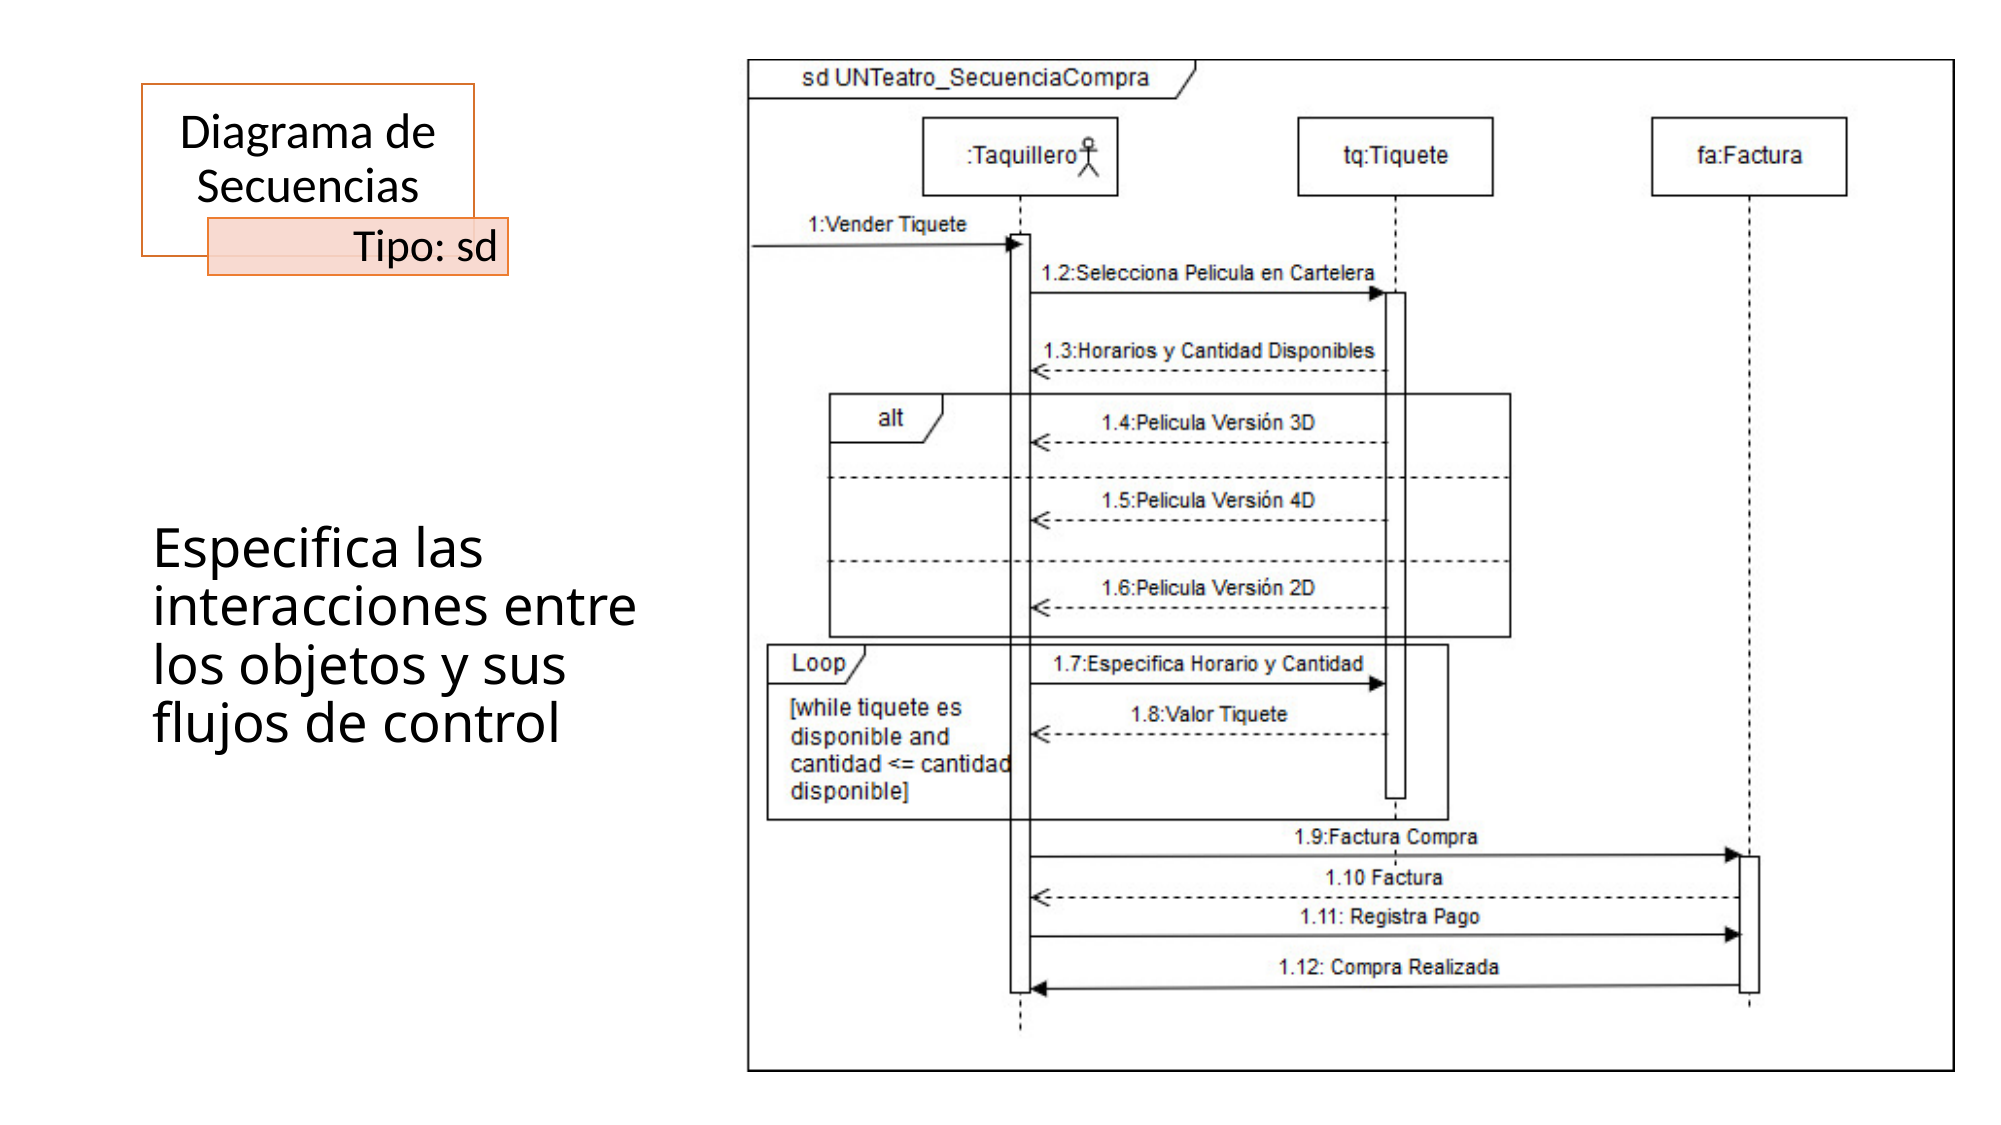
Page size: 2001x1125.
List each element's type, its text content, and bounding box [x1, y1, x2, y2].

title Especifica las interacciones entre los objetos y sus flujos de control [137, 488, 656, 787]
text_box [137, 59, 513, 300]
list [738, 59, 1955, 1072]
